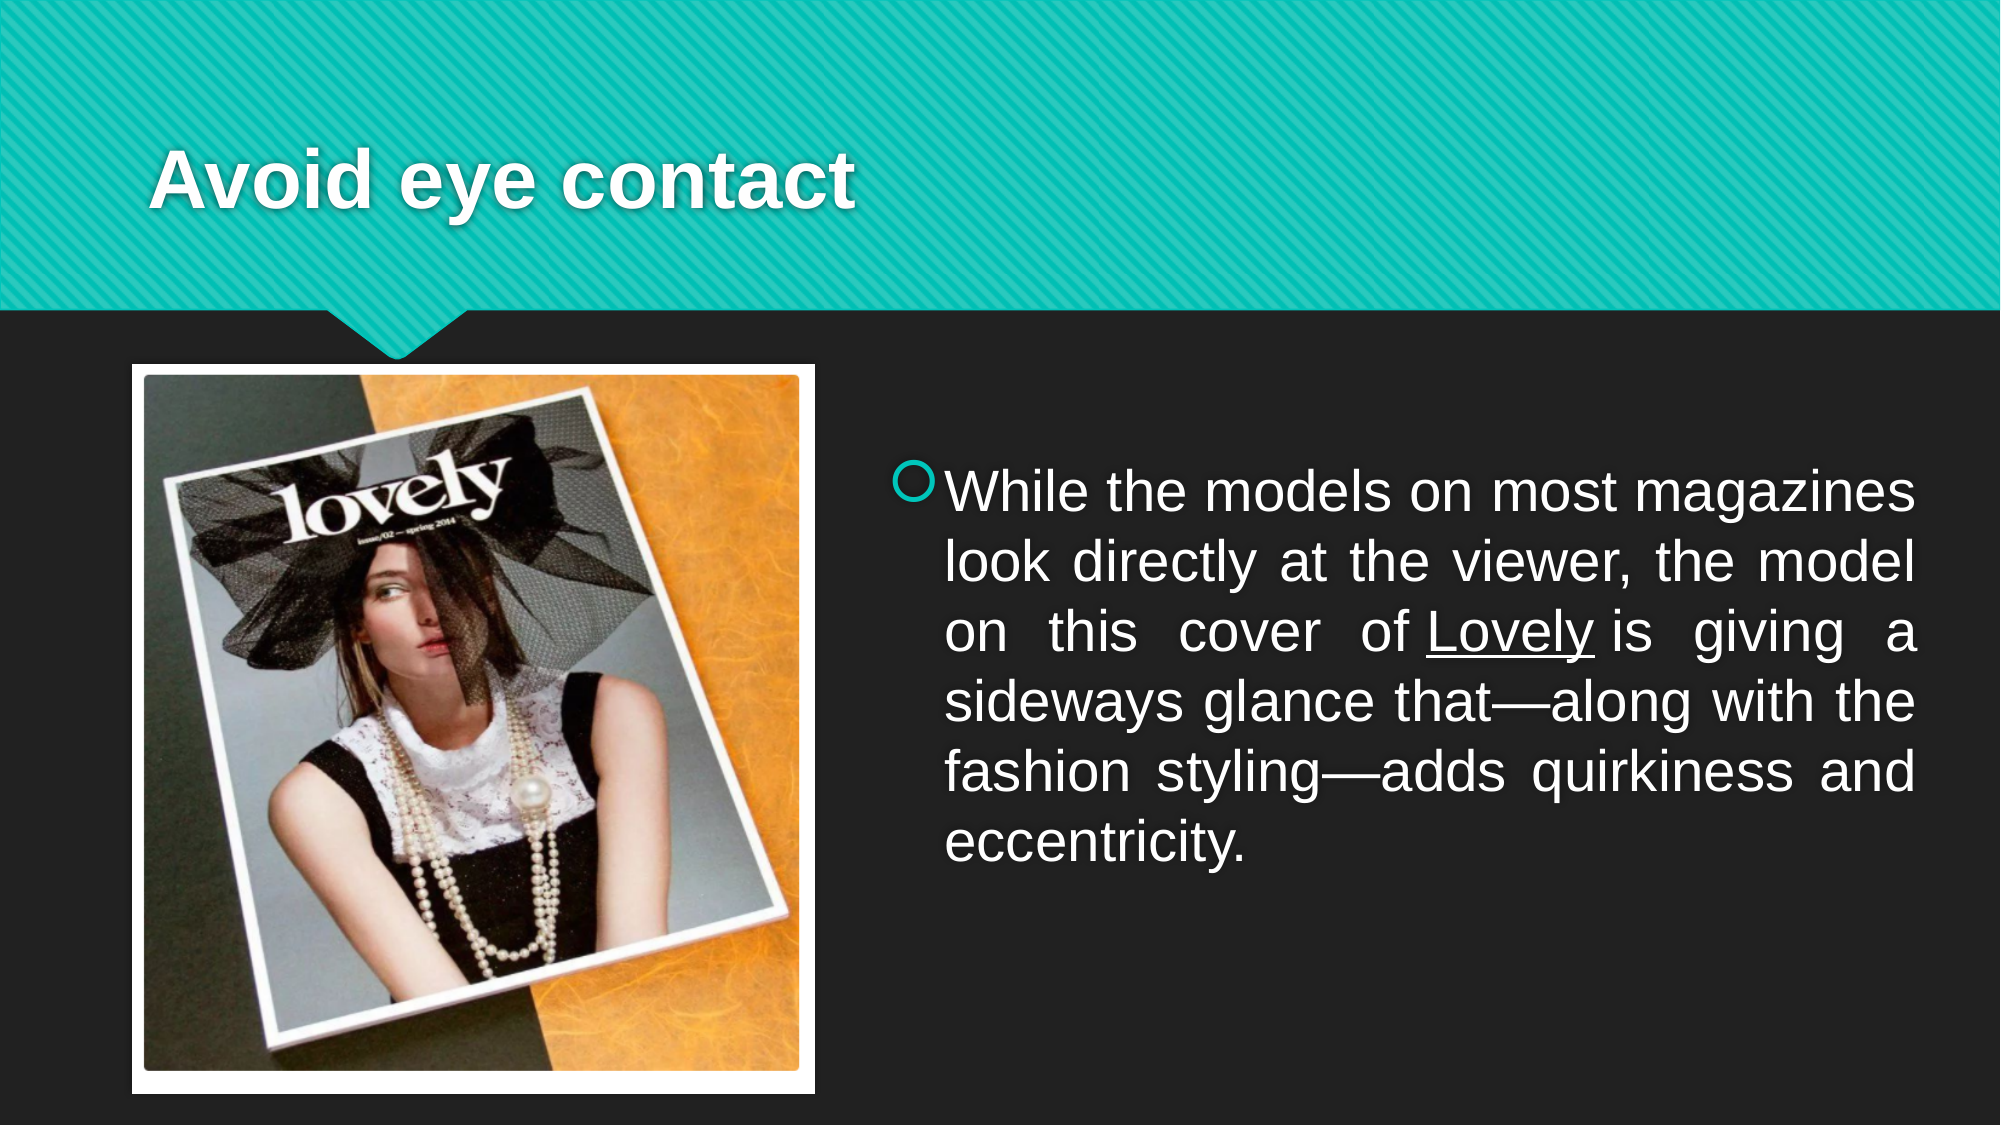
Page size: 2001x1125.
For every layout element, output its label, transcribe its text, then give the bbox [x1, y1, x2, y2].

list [132, 364, 815, 1094]
list While the models on most magazines look directly at the viewer, the model on this cover of Lovely is giving a sideways glance that—along with the fashion styling—adds quirkiness and eccentricity. [872, 364, 1933, 962]
title Avoid eye contact [132, 73, 1868, 233]
